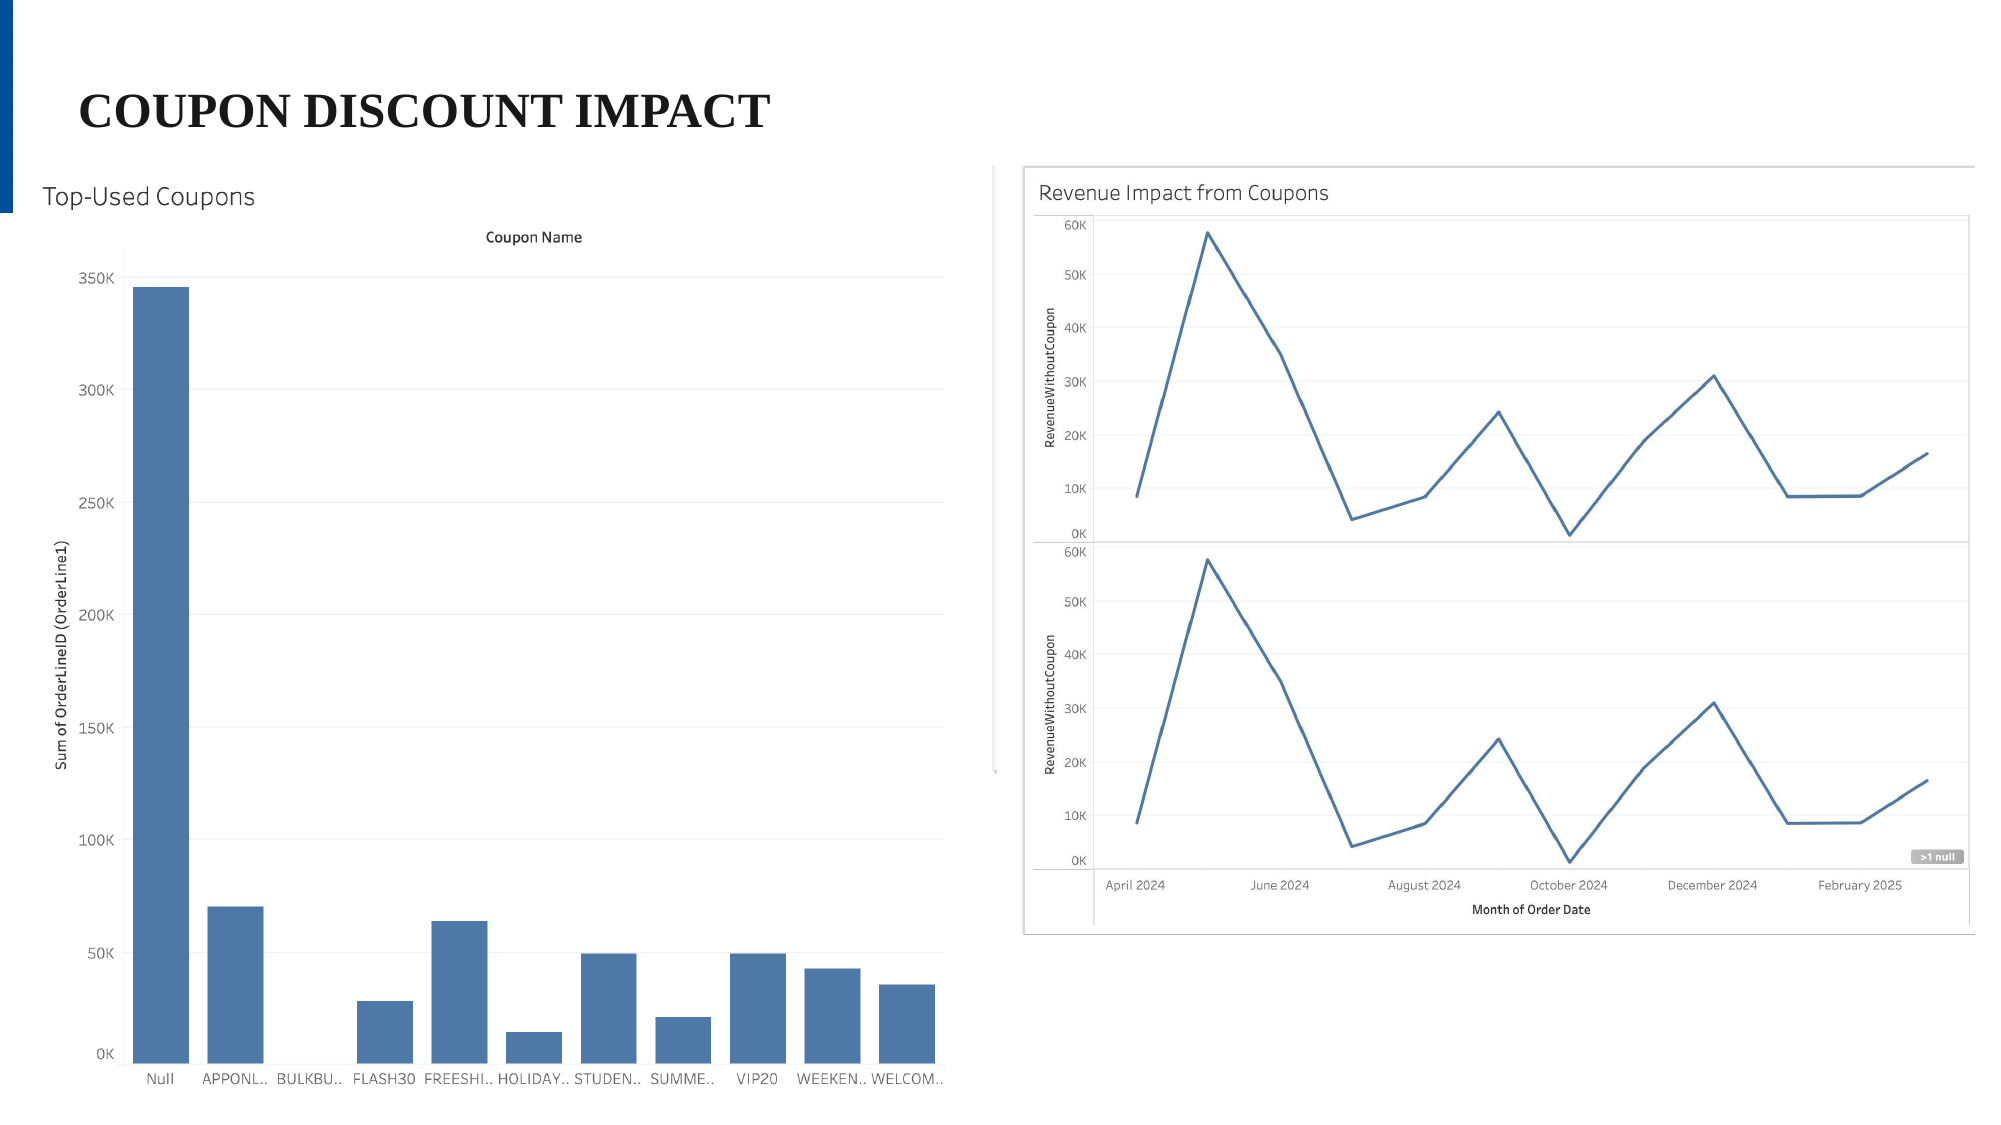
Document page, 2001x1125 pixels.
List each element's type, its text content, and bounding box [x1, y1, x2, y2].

picture [0, 0, 13, 213]
text_box COUPON DISCOUNT IMPACT [78, 57, 2000, 141]
picture [1021, 165, 1976, 935]
picture [37, 165, 998, 1101]
